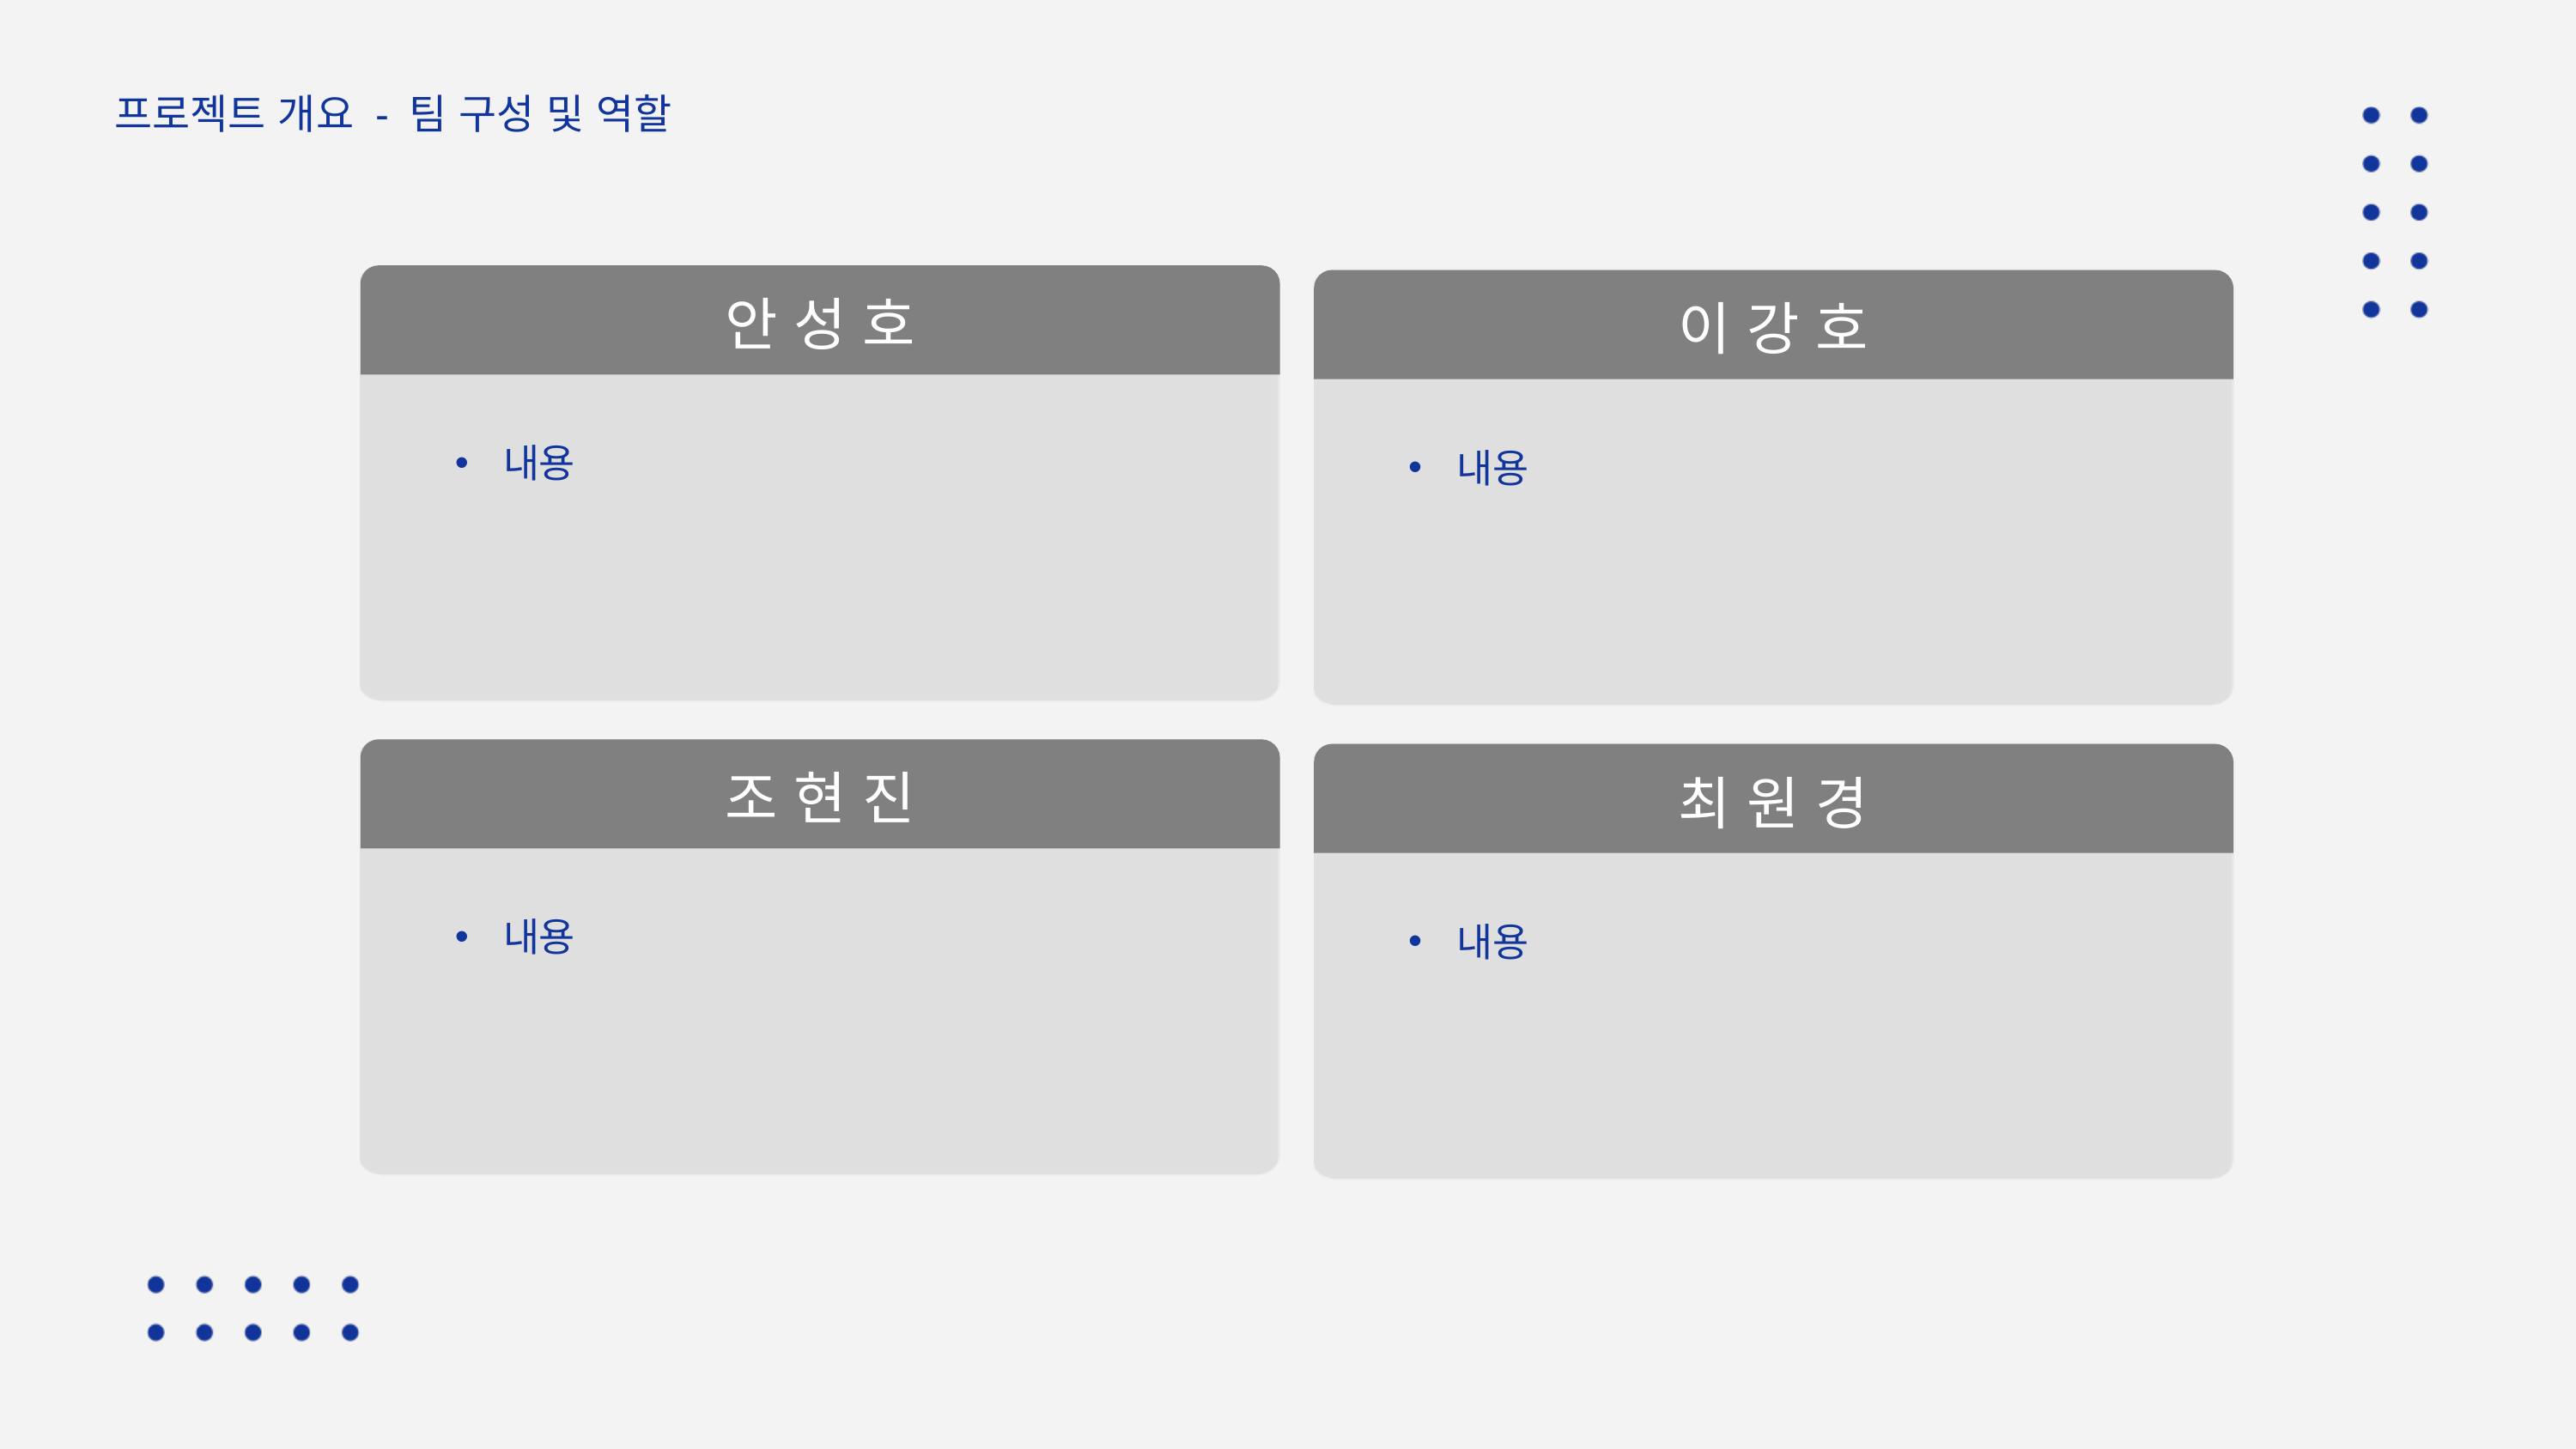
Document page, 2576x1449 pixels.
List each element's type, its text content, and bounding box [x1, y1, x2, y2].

picture [360, 739, 1280, 1176]
picture [148, 1201, 360, 1416]
picture [360, 264, 1280, 702]
picture [1313, 270, 2234, 707]
picture [1313, 743, 2234, 1181]
picture [2360, 106, 2430, 321]
text_box 프로젝트 개요 - 팀 구성 및 역할 [114, 80, 835, 138]
